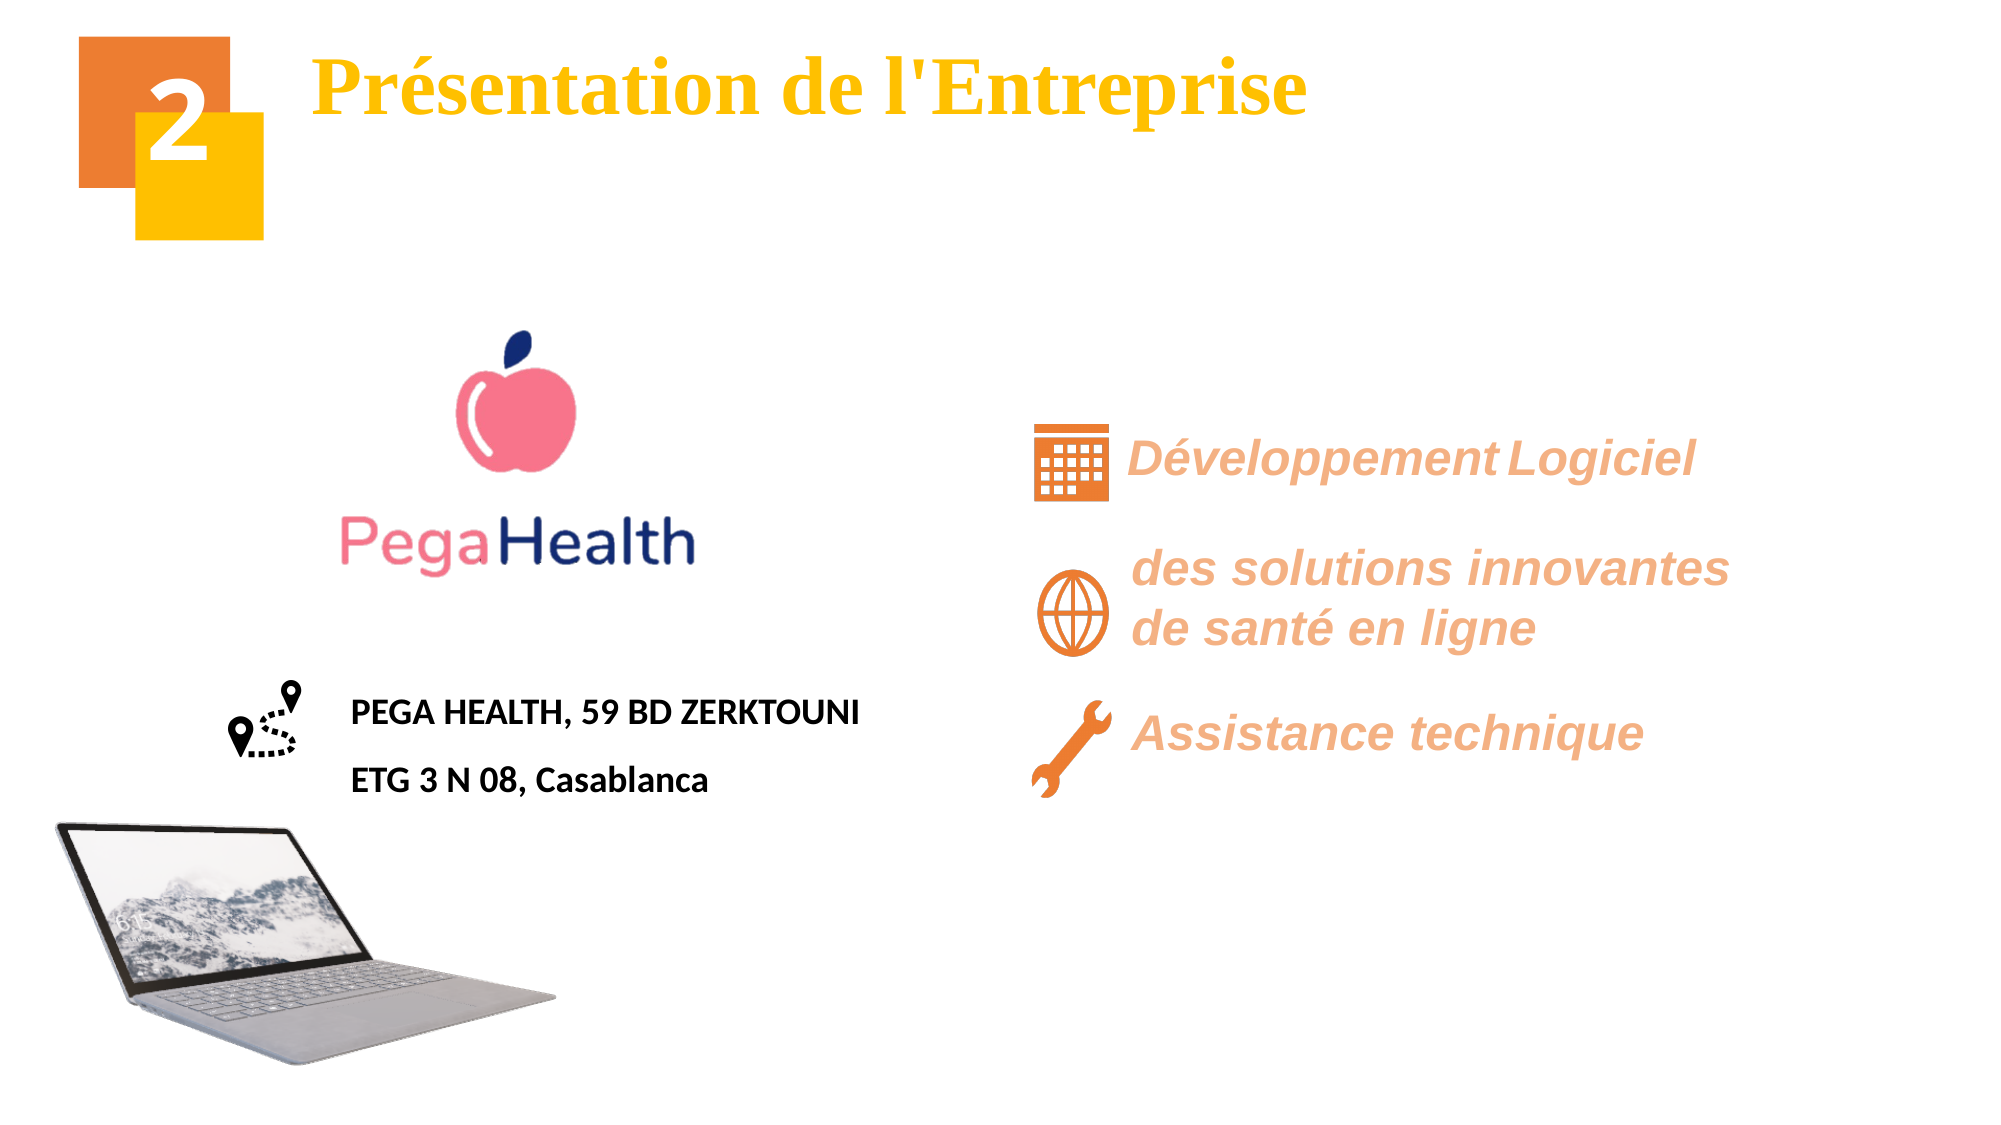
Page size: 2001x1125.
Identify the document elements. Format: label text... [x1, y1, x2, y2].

picture [335, 312, 700, 596]
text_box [78, 23, 1865, 241]
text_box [1019, 407, 1837, 803]
picture [22, 673, 562, 1071]
text_box PEGA HEALTH, 59 BD ZERKTOUNI ETG 3 N 08, Casablanca [336, 657, 908, 808]
